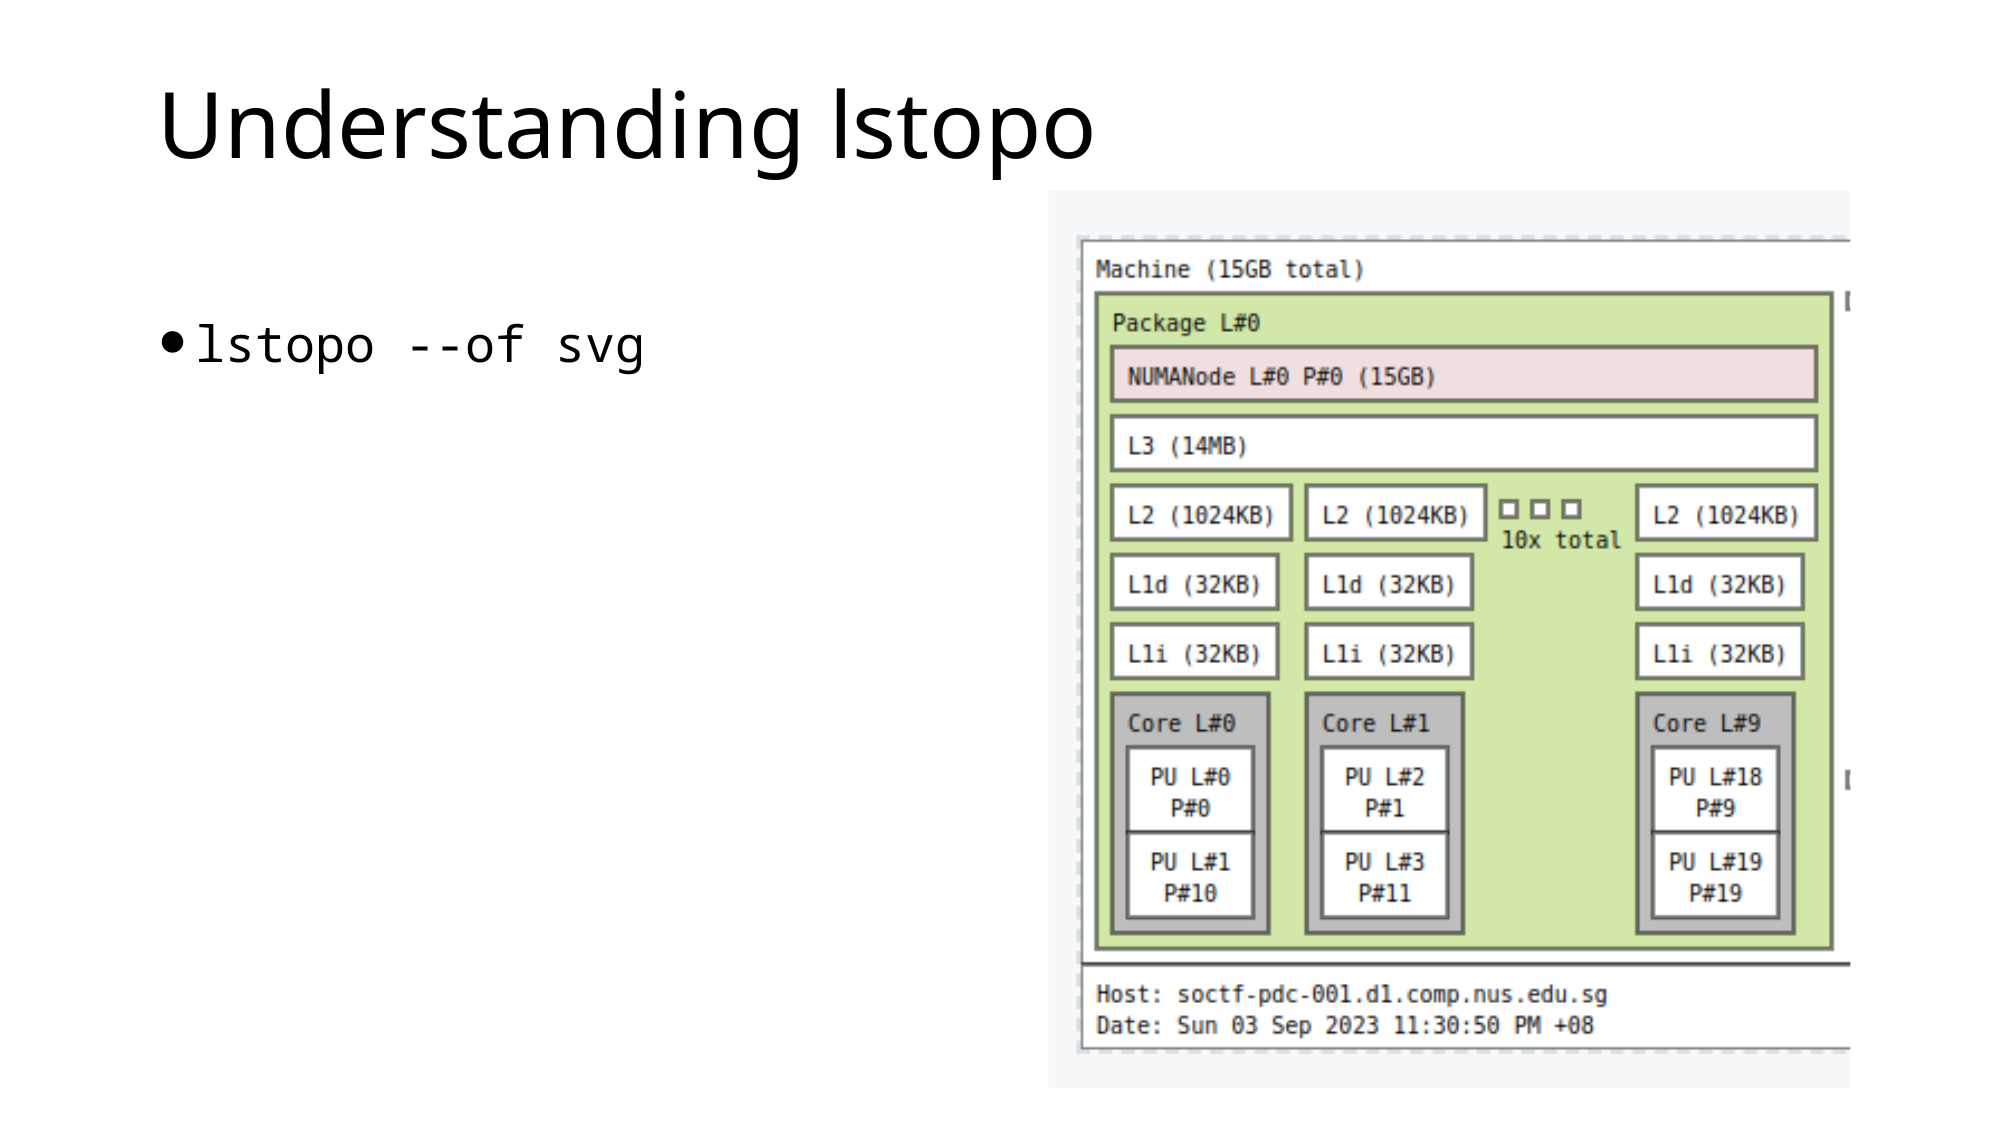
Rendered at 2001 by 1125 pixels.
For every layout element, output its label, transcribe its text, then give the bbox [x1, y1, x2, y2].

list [1047, 191, 1851, 1089]
list lstopo --of svg [137, 299, 988, 1014]
slide_number 50 [1412, 1042, 1863, 1103]
title Understanding lstopo [137, 59, 1863, 278]
